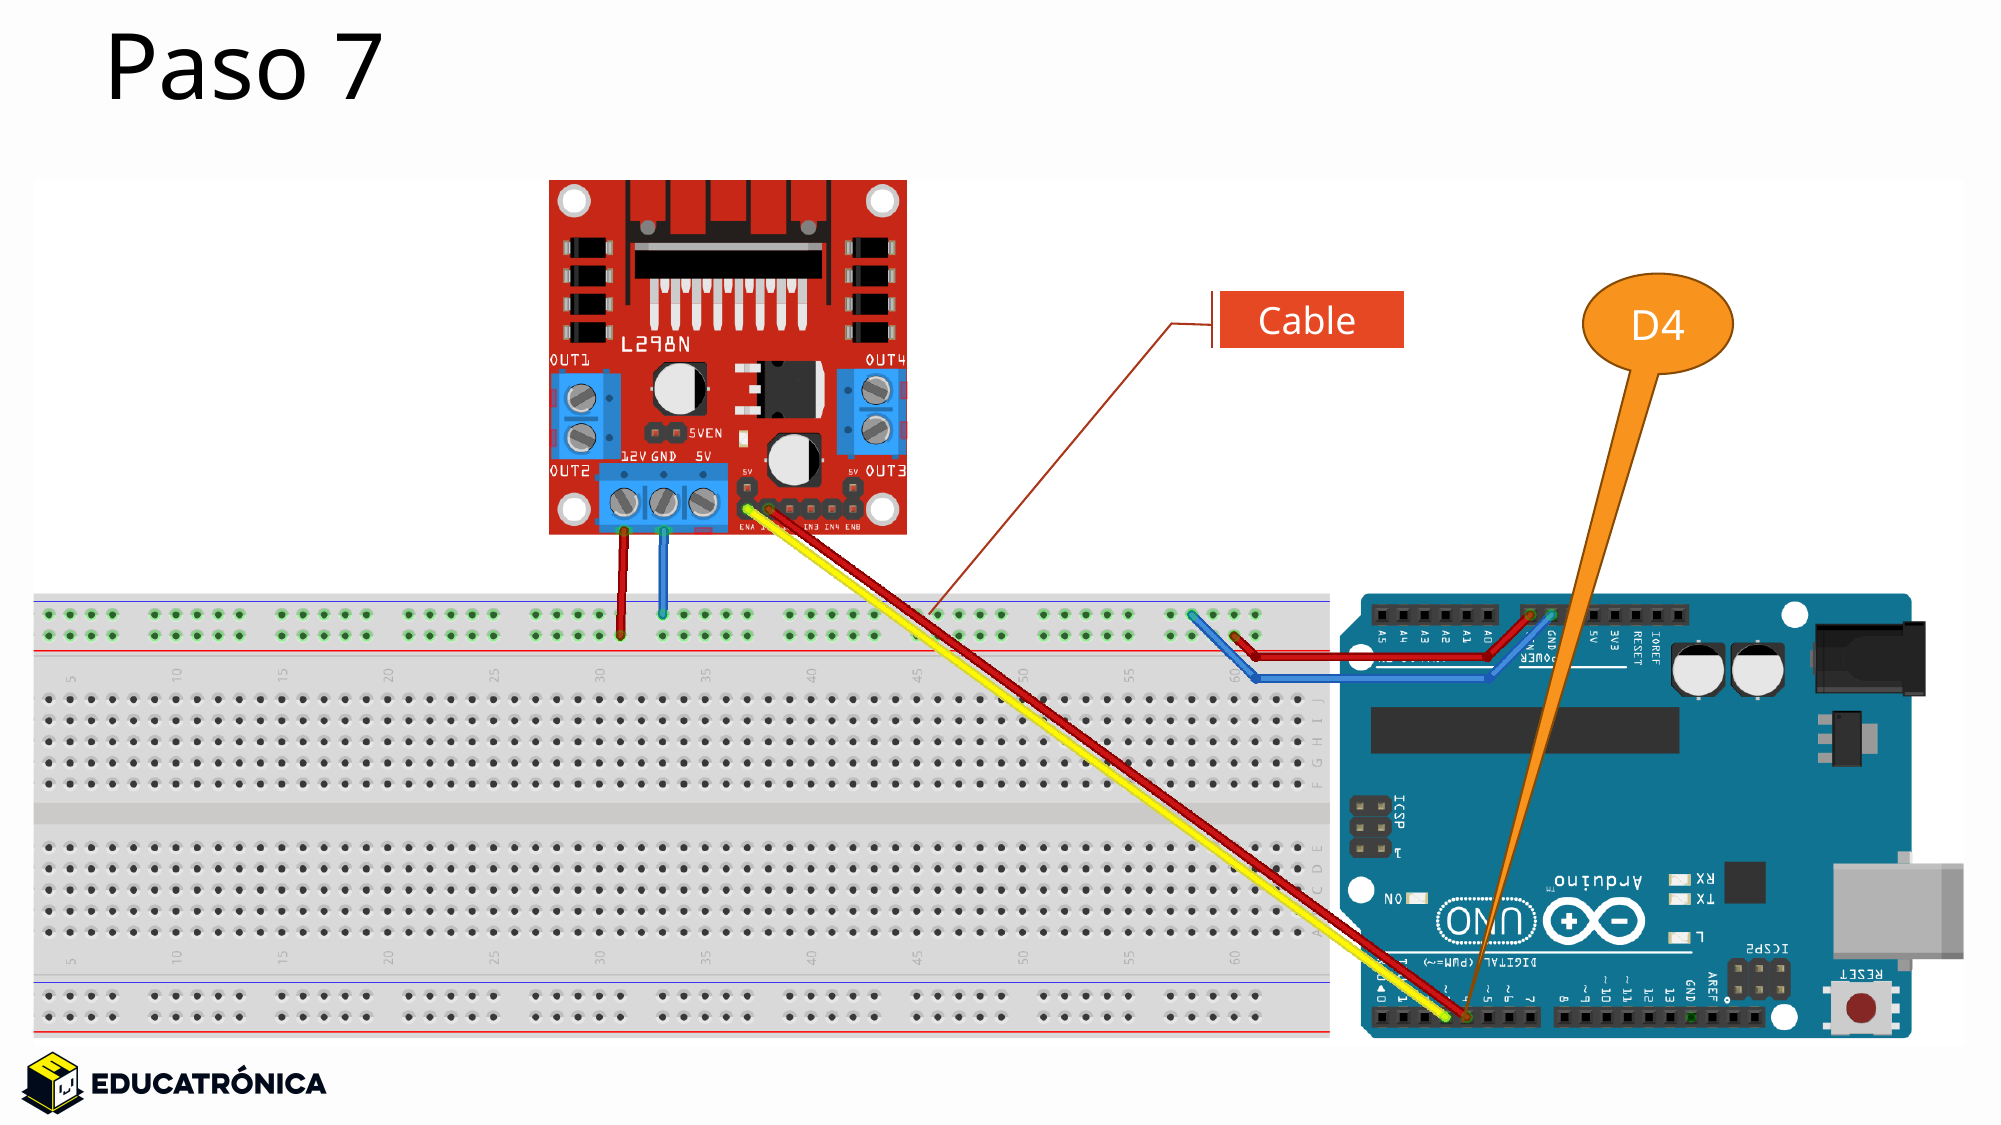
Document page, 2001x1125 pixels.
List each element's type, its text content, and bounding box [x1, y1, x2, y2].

picture [33, 180, 1967, 1046]
picture [19, 1048, 330, 1118]
title Paso 7 [88, 7, 1912, 133]
